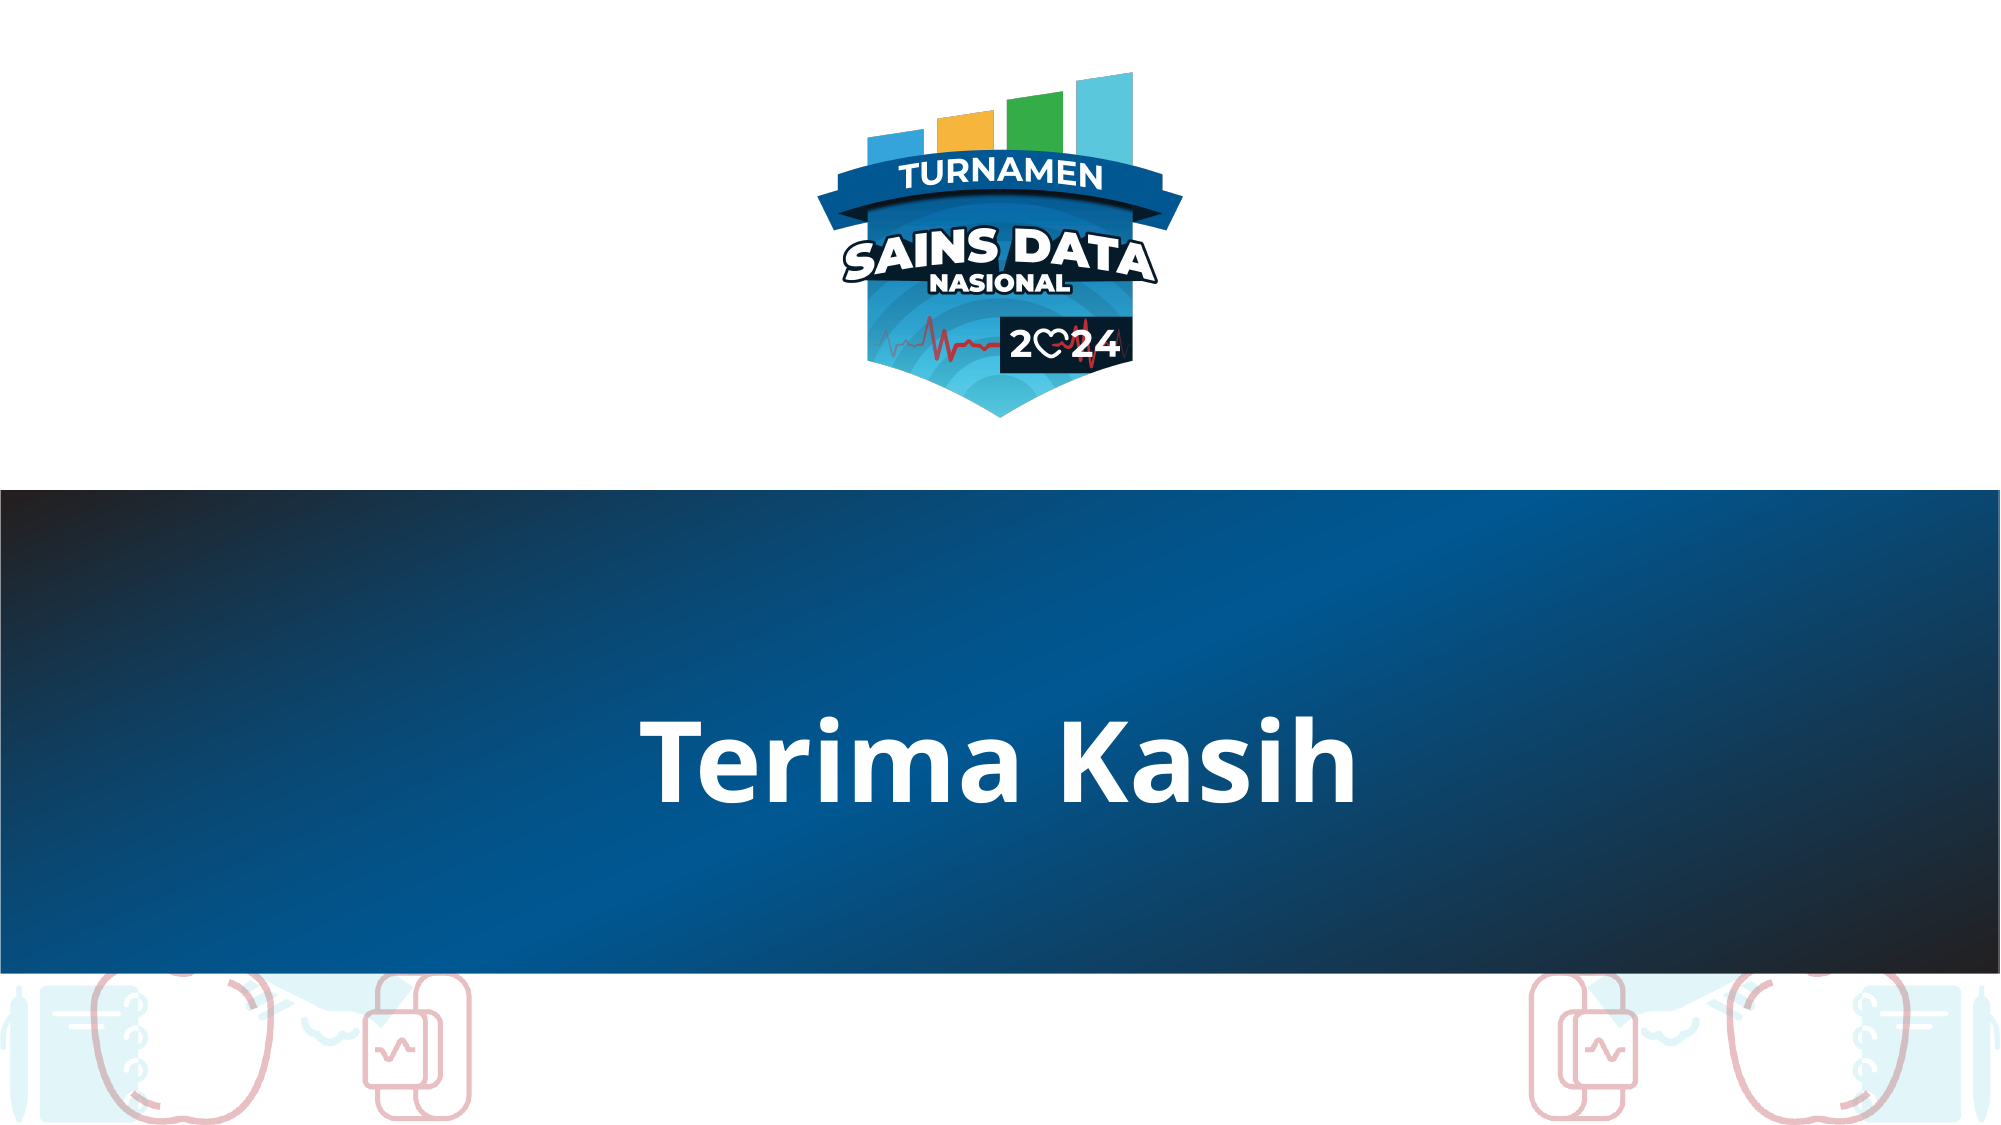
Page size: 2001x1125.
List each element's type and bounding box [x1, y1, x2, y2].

picture [0, 490, 2000, 1125]
picture [817, 72, 1183, 418]
